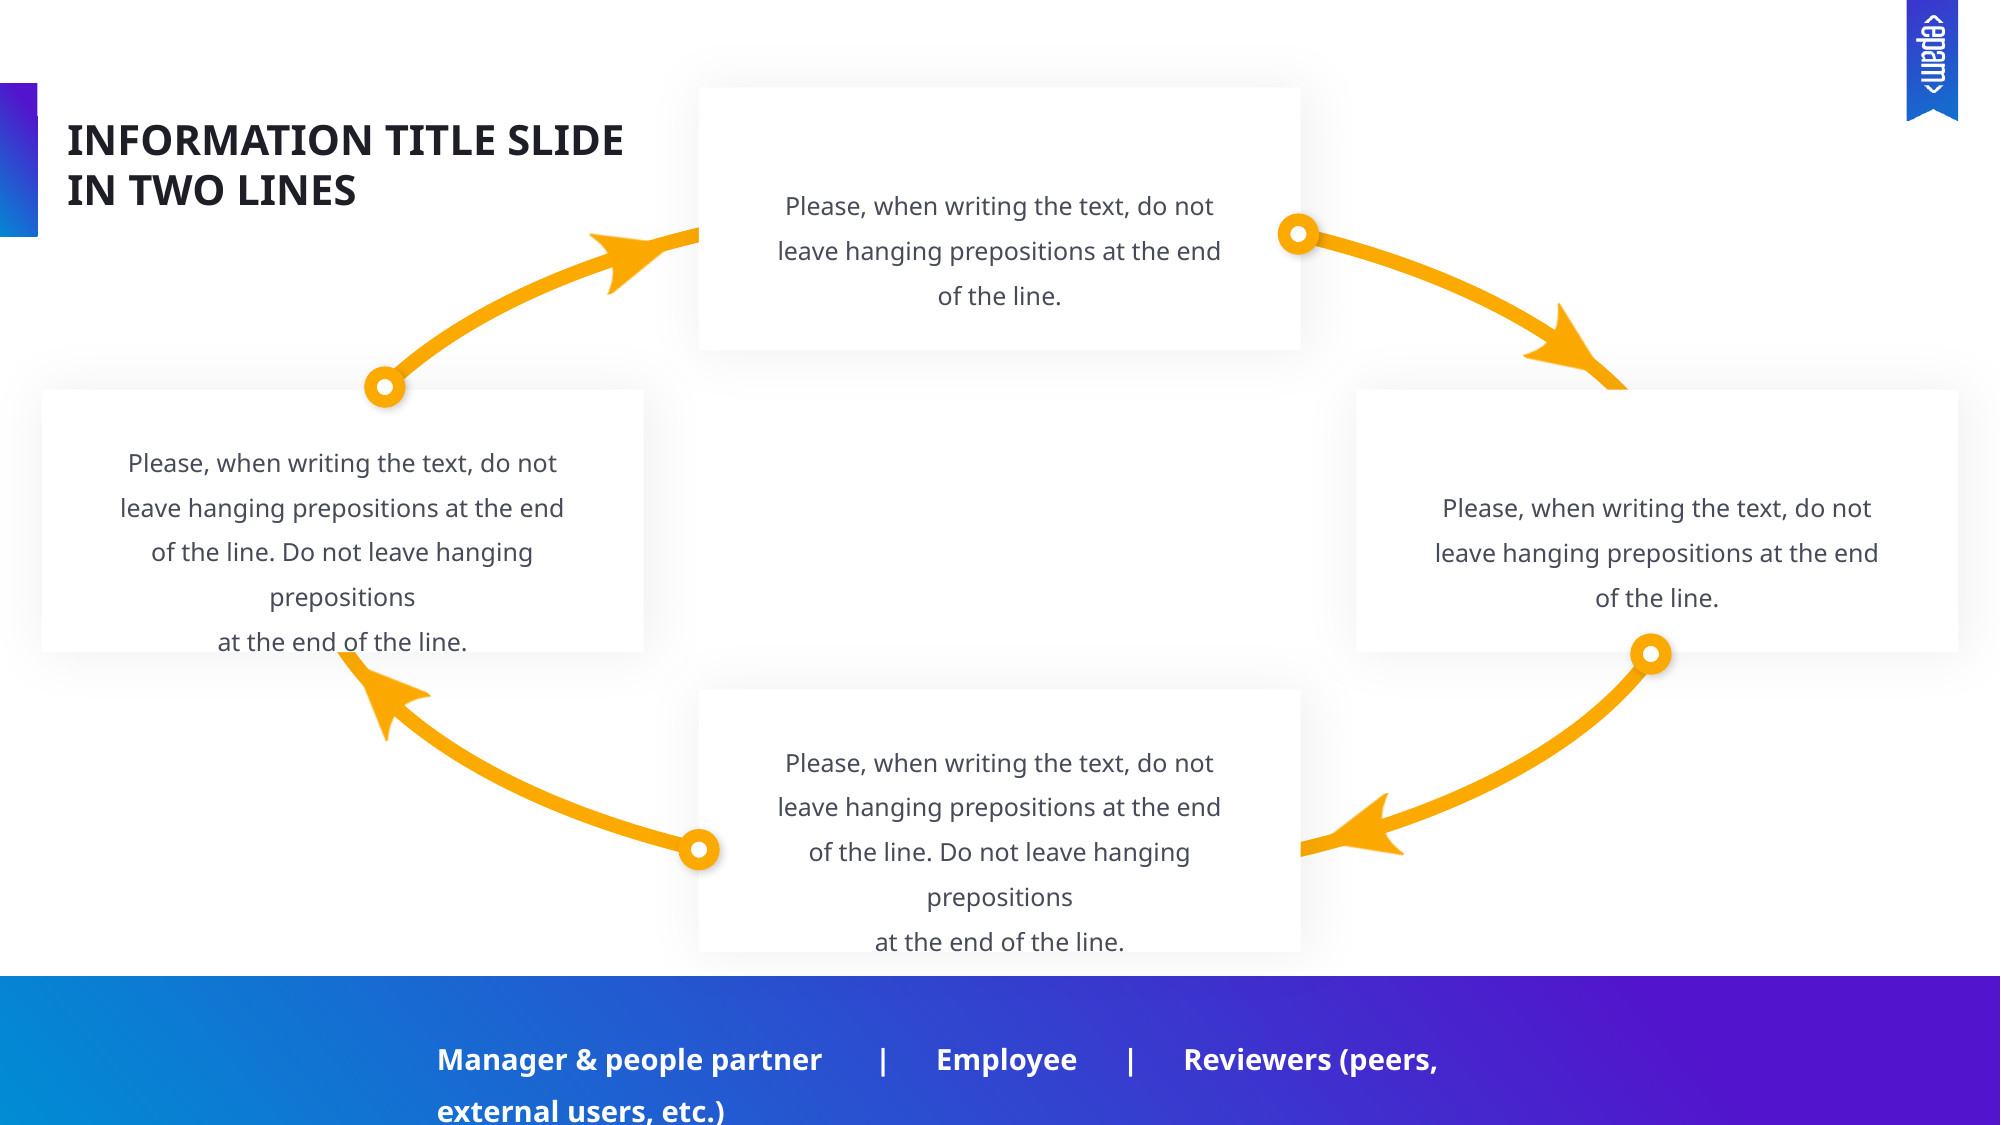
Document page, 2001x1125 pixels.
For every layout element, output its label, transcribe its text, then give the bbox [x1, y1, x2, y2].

picture [1321, 800, 1398, 866]
text_box Manager & people partner | Employee | Reviewers (peers, external users, etc.) [422, 1015, 1578, 1125]
picture [595, 221, 672, 286]
picture [1906, 0, 1959, 121]
text_box Please, when writing the text, do not leave hanging prepositions at the end of the line. [1411, 470, 1903, 620]
text_box [1355, 389, 1959, 653]
text_box [41, 389, 645, 653]
text_box [1282, 218, 1314, 250]
picture [343, 660, 420, 726]
picture [1533, 317, 1610, 383]
text_box [698, 86, 1302, 351]
text_box [0, 975, 2000, 1125]
text_box [683, 834, 715, 866]
text_box [1635, 638, 1667, 670]
text_box [399, 235, 1641, 847]
text_box INFORMATION TITLE SLIDE IN TWO LINES [52, 106, 647, 222]
text_box Please, when writing the text, do not leave hanging prepositions at the end of the line. Do not leave hanging prepositions at the end of the line. [754, 724, 1246, 964]
text_box Please, when writing the text, do not leave hanging prepositions at the end of the line. [754, 168, 1246, 318]
text_box [0, 83, 38, 238]
text_box [698, 688, 1302, 953]
text_box [369, 371, 401, 403]
text_box Please, when writing the text, do not leave hanging prepositions at the end of the line. Do not leave hanging prepositions at the end of the line. [97, 424, 589, 664]
